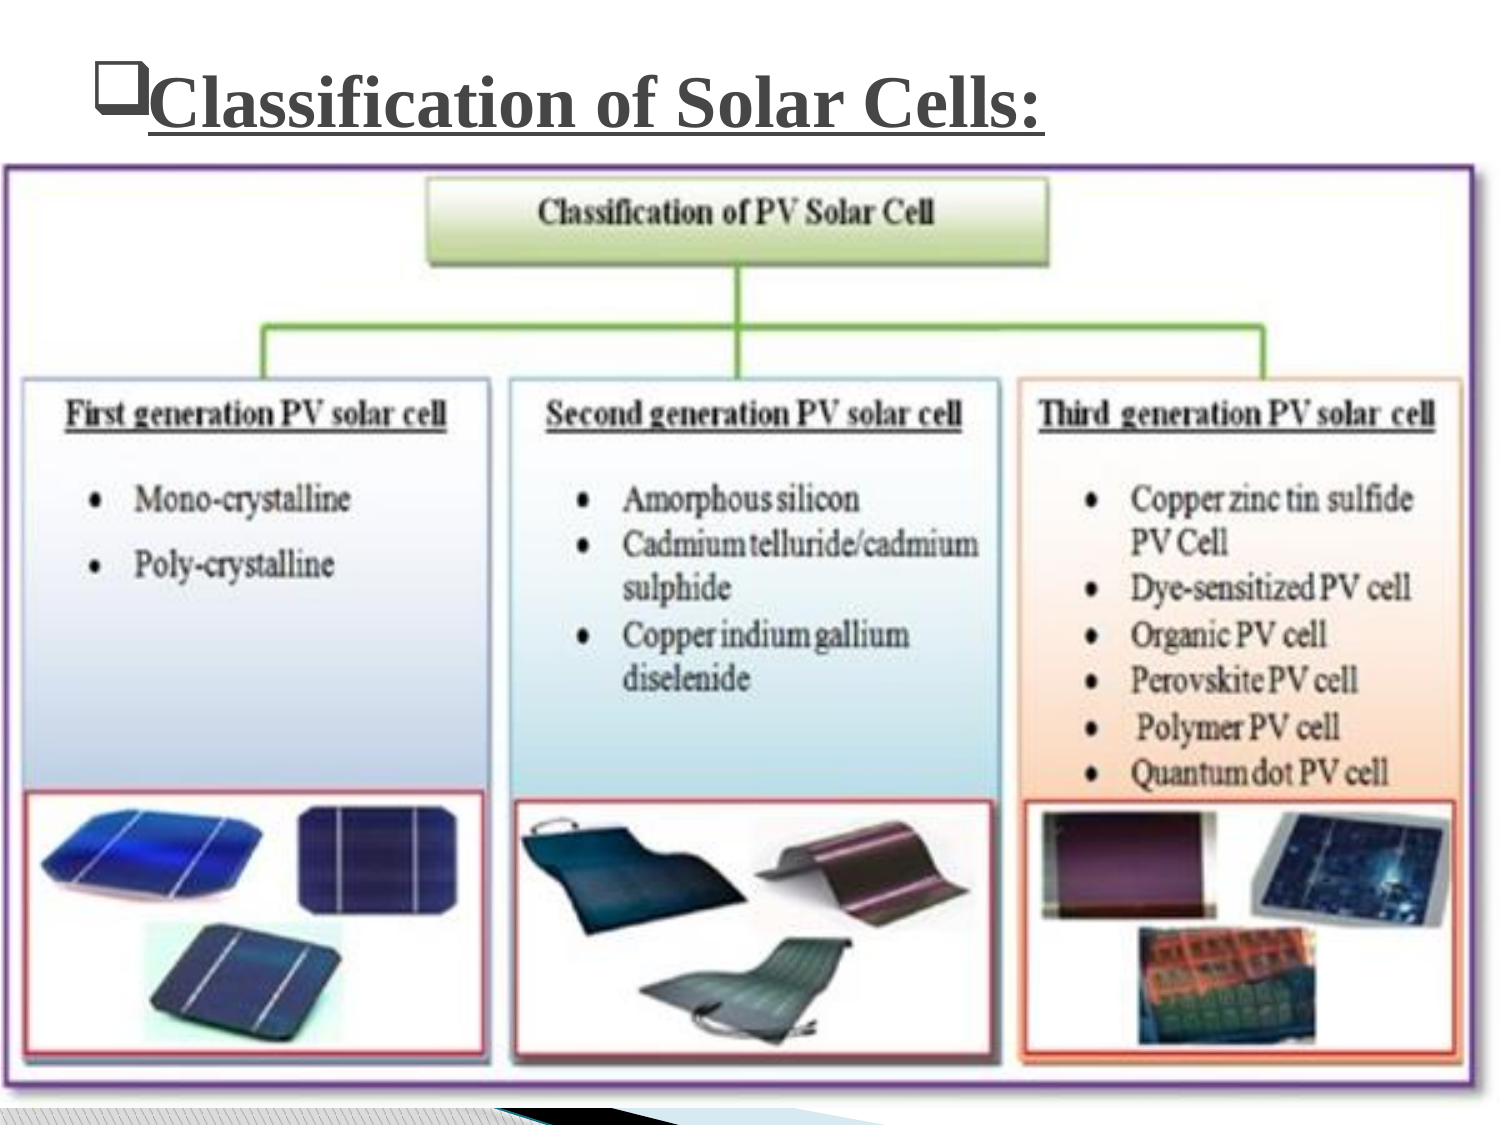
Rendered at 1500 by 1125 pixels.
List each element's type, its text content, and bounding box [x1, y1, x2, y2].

title Classification of Solar Cells: [75, 45, 1425, 150]
picture [0, 162, 1500, 1108]
